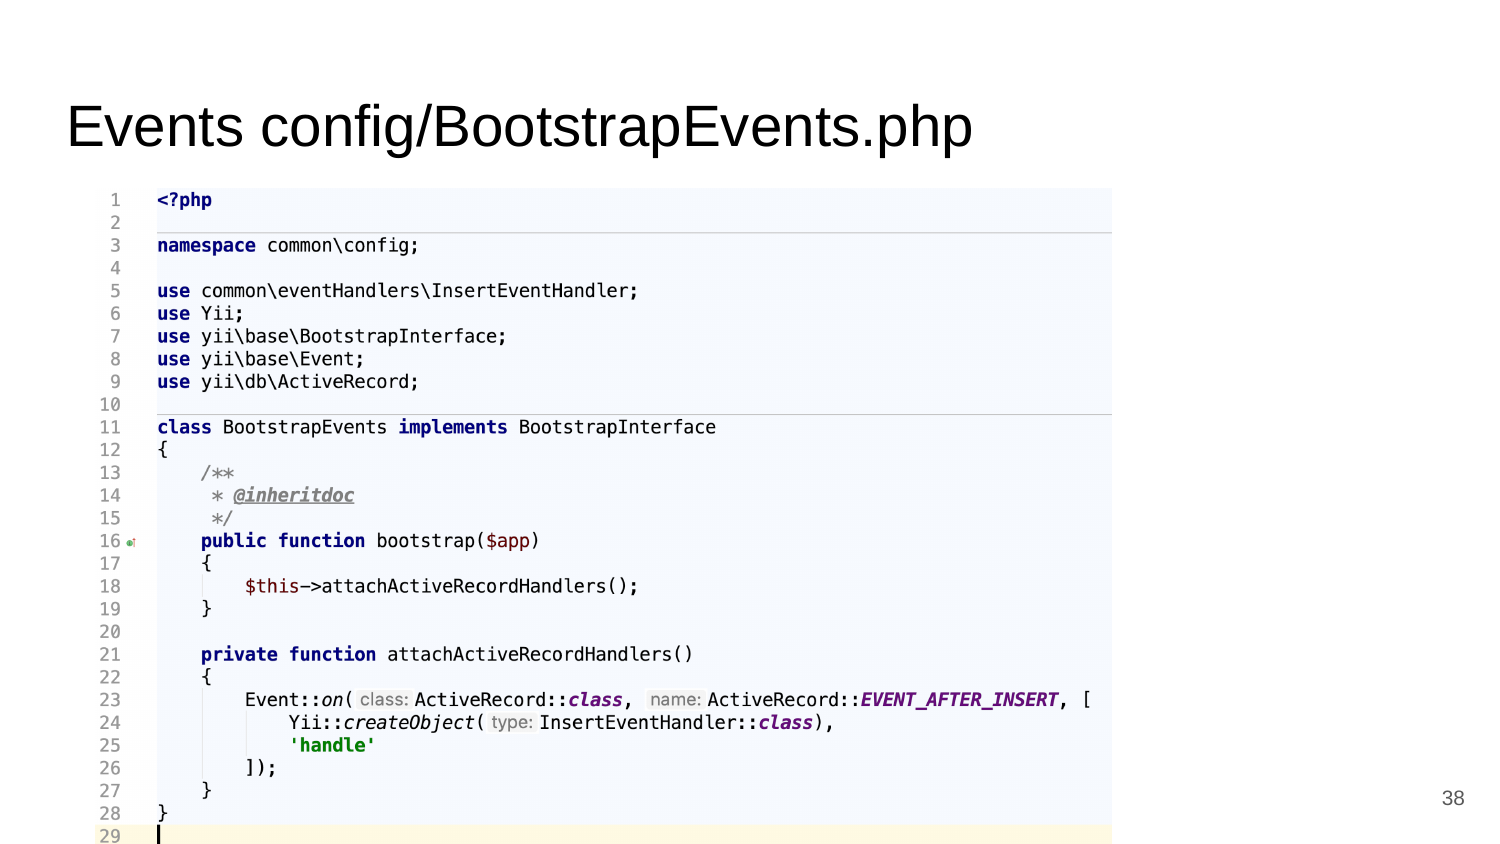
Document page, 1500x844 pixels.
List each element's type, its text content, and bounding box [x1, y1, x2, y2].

slide_number ‹#› [1389, 764, 1480, 830]
title Events config/BootstrapEvents.php [51, 72, 1449, 167]
picture [94, 188, 1112, 844]
